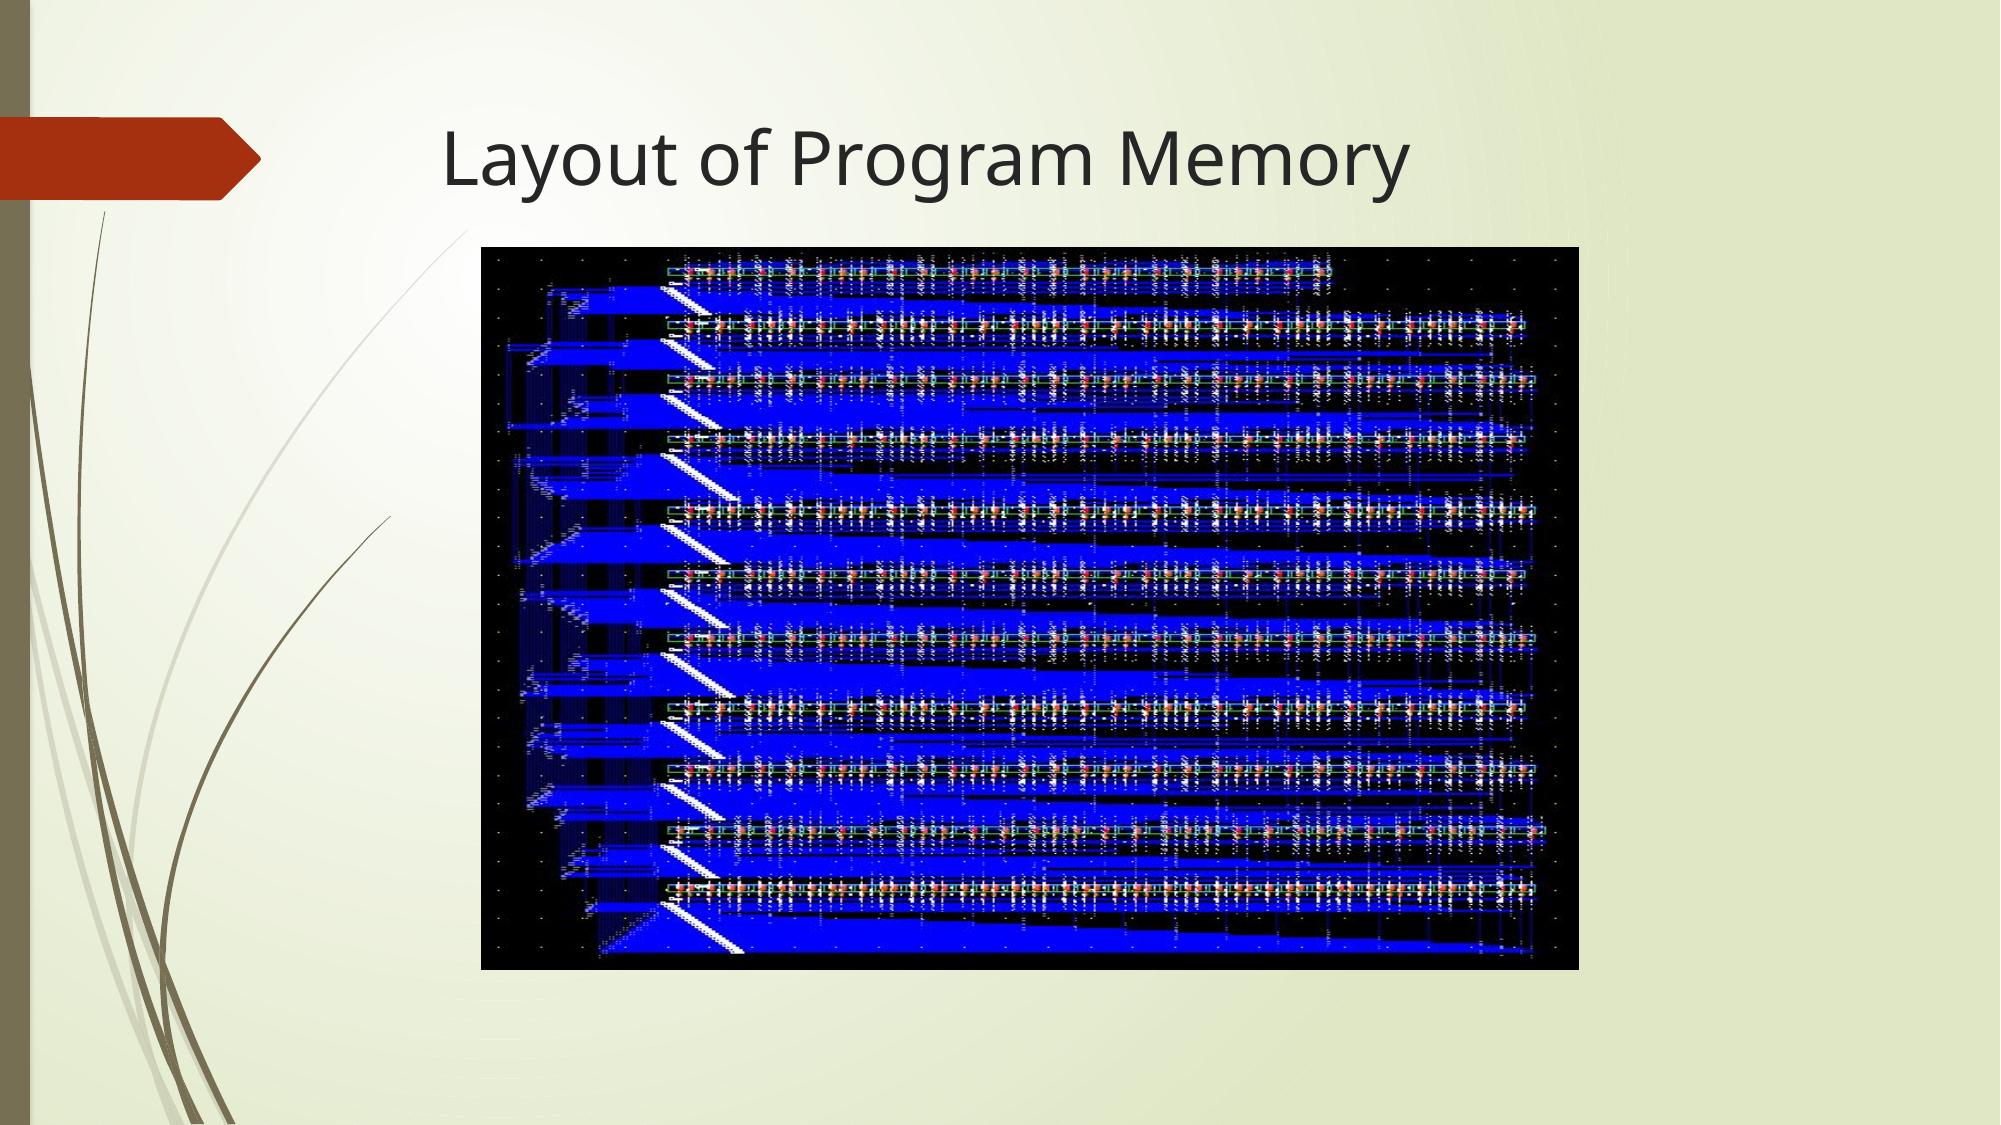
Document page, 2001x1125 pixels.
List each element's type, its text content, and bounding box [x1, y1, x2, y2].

title Layout of Program Memory [425, 102, 1888, 313]
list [481, 246, 1579, 970]
